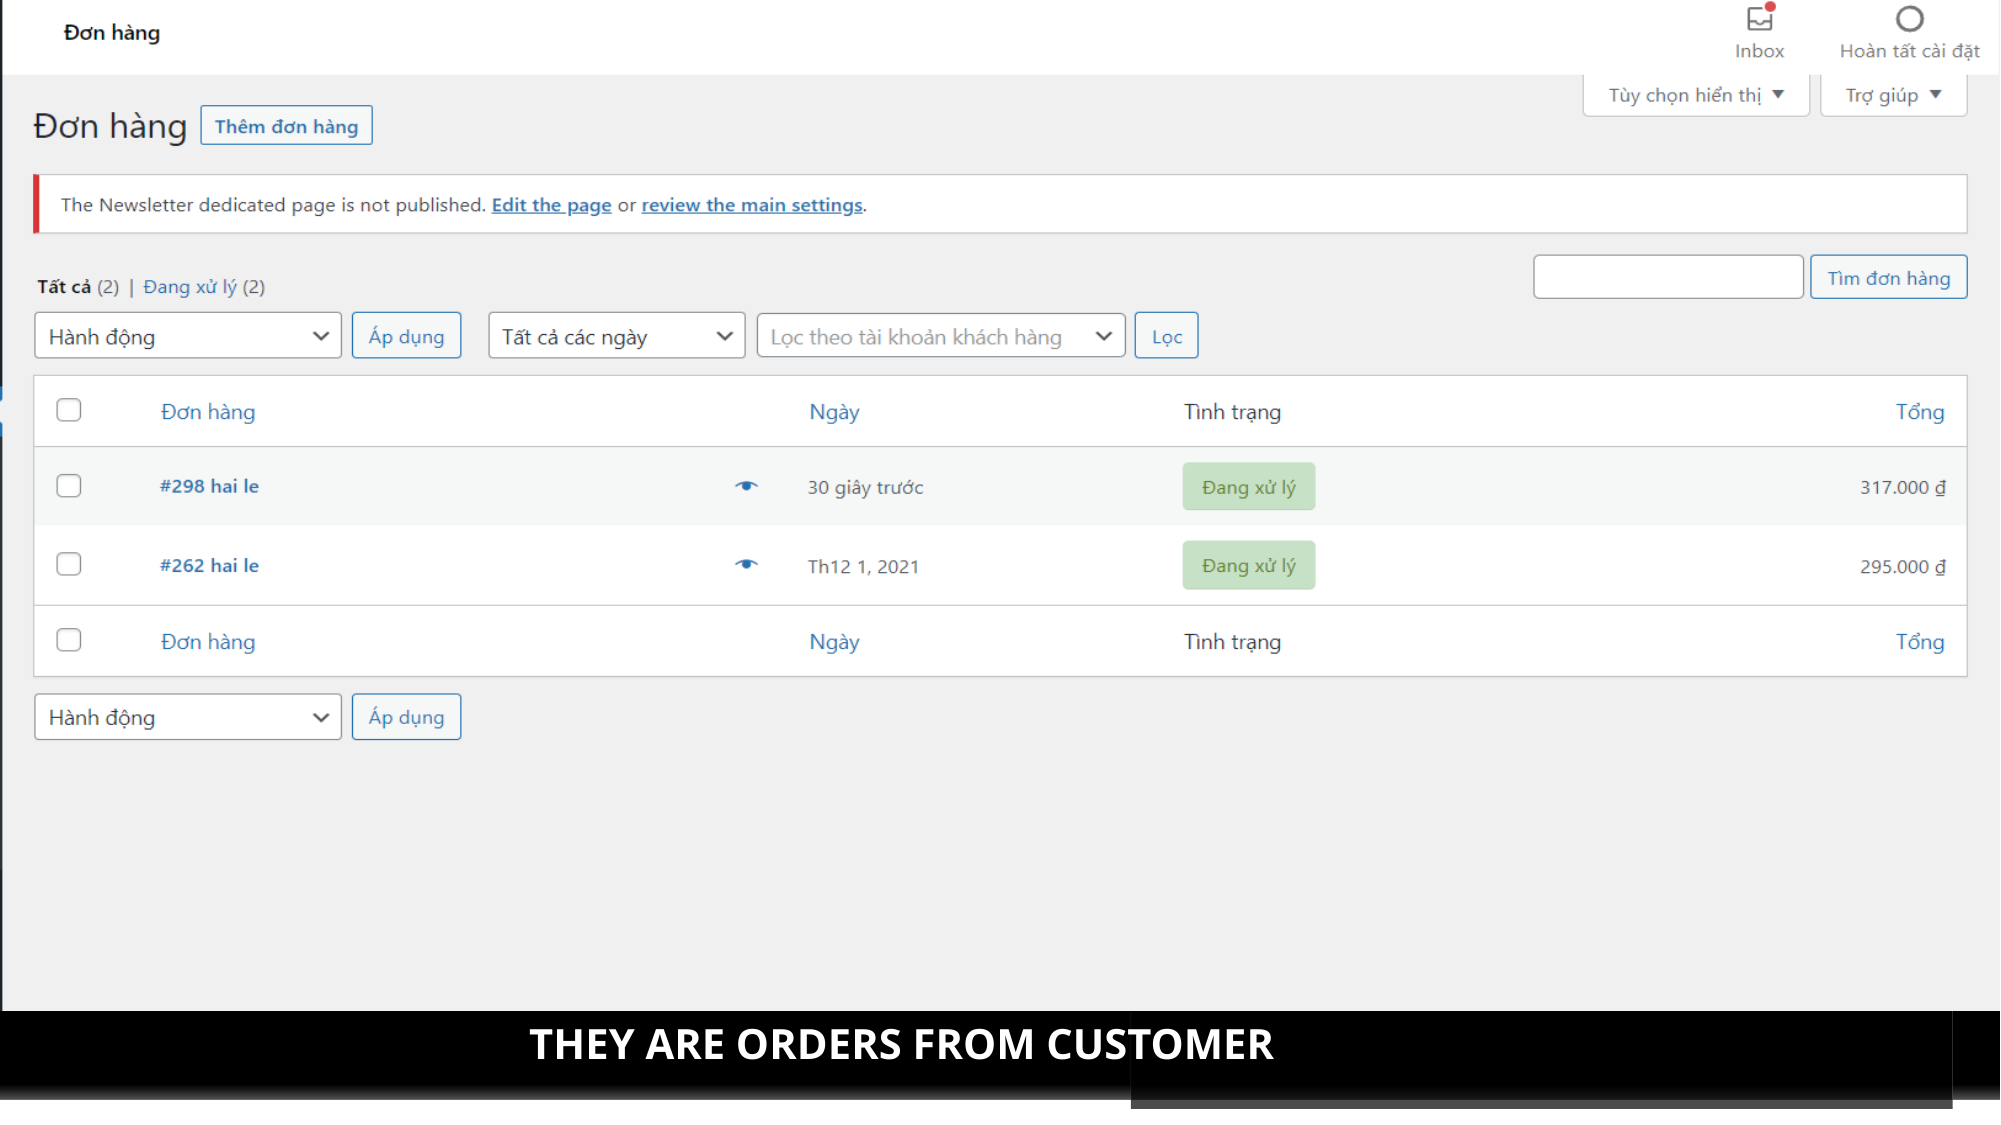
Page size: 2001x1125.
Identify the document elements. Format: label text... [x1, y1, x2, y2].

picture [0, 0, 2000, 1011]
subtitle They are orders from customer [195, 1023, 1285, 1125]
